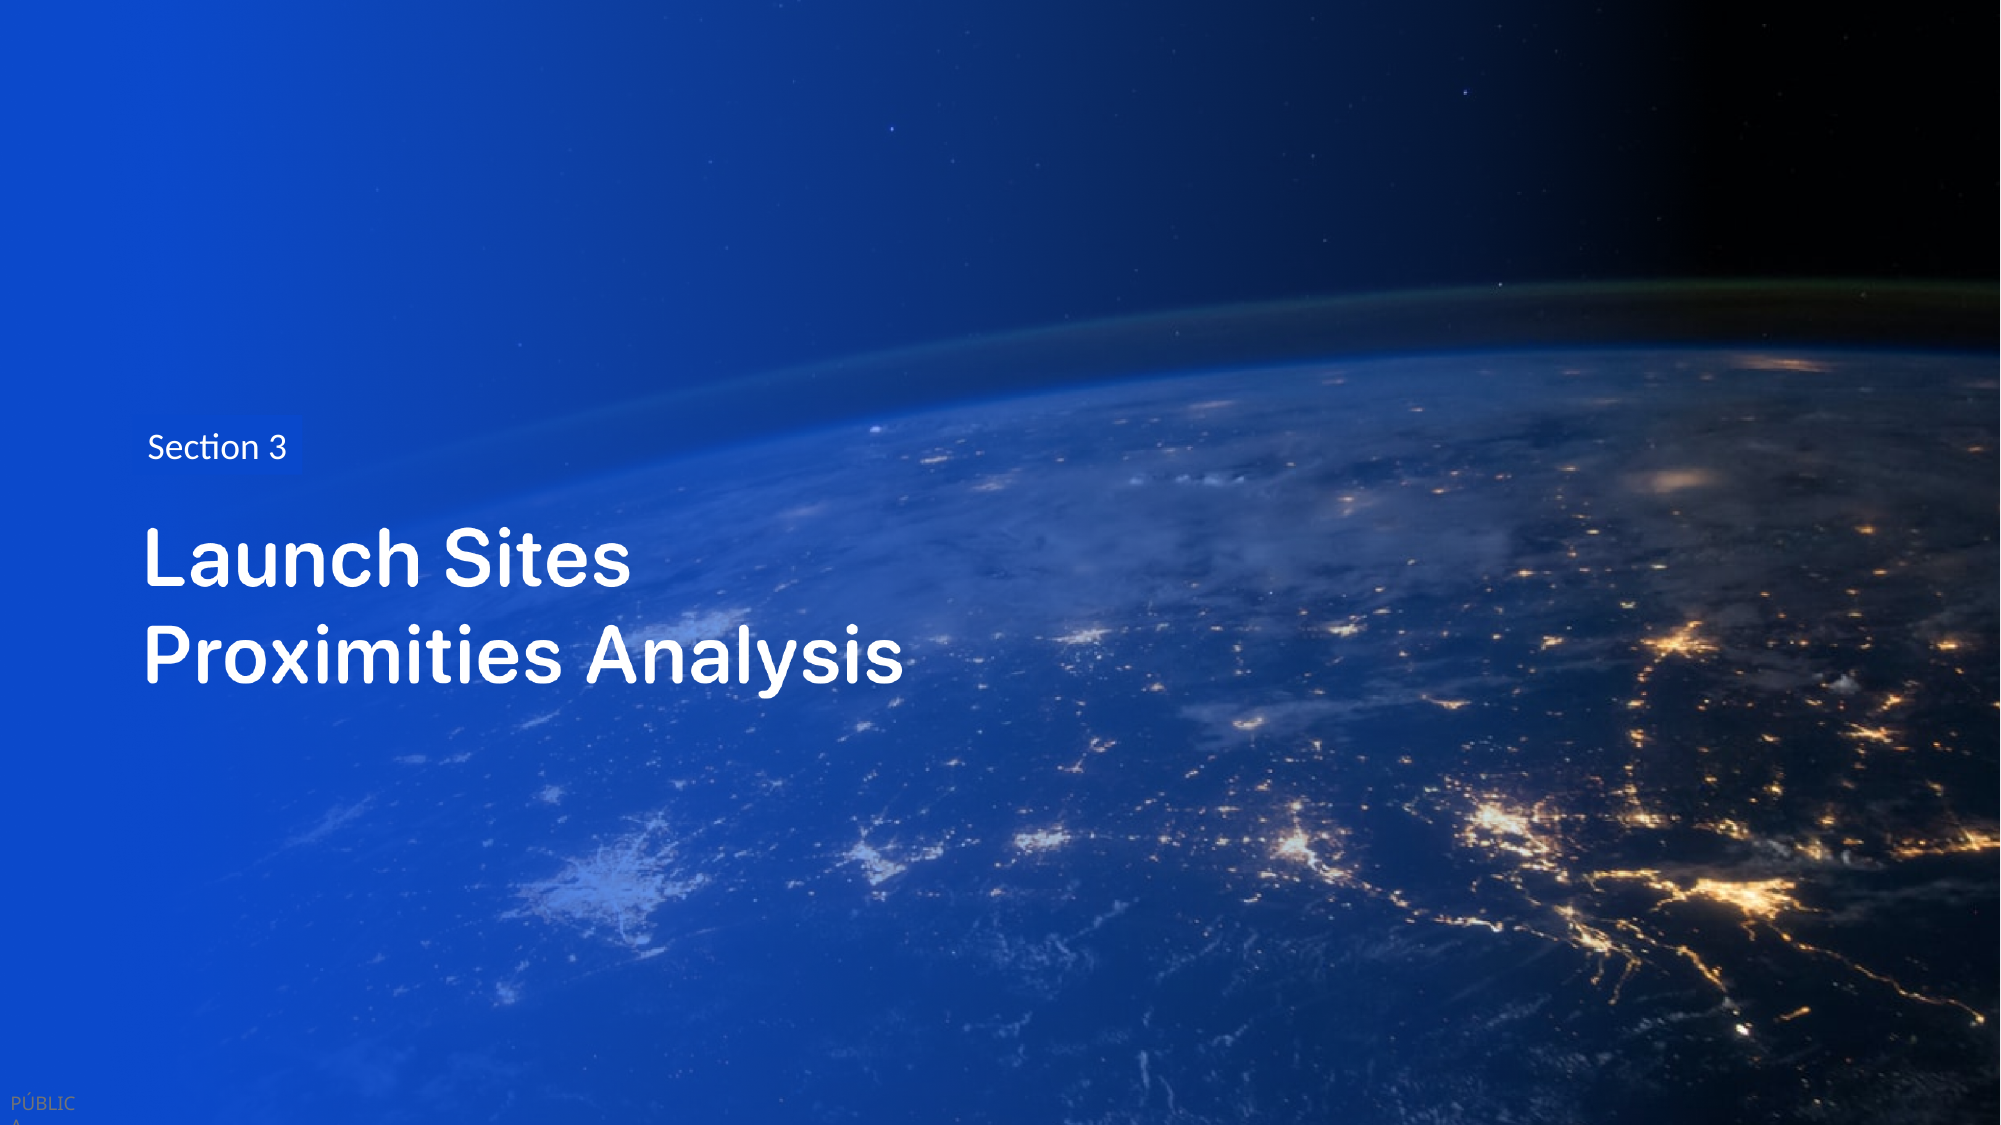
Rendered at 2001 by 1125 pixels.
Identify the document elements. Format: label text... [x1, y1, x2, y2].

picture [0, 0, 2001, 1125]
text_box Section 3 [132, 414, 303, 475]
